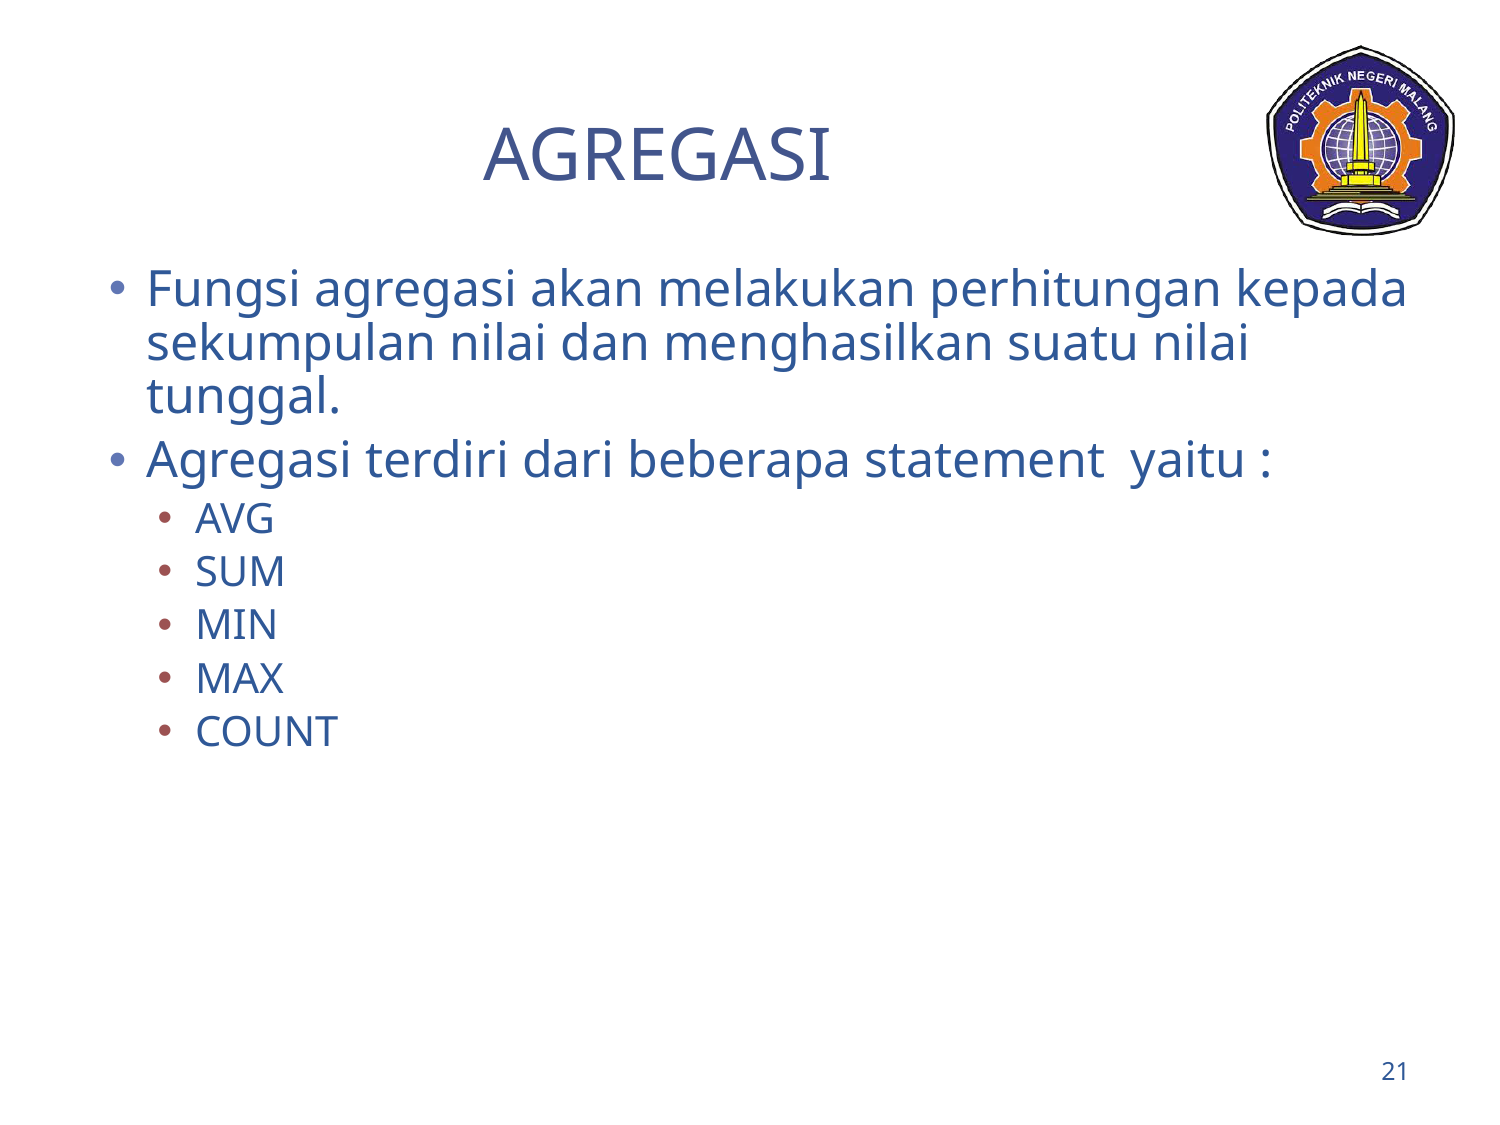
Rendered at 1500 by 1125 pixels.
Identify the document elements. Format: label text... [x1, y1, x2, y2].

slide_number 21 [1074, 1042, 1425, 1103]
title AGREGASI [69, 66, 1247, 236]
picture [1266, 45, 1455, 236]
list Fungsi agregasi akan melakukan perhitungan kepada sekumpulan nilai dan menghasilkan suatu nilai tunggal. Agregasi terdiri dari beberapa statement yaitu : AVG SUM MIN MAX COUNT [75, 255, 1425, 811]
